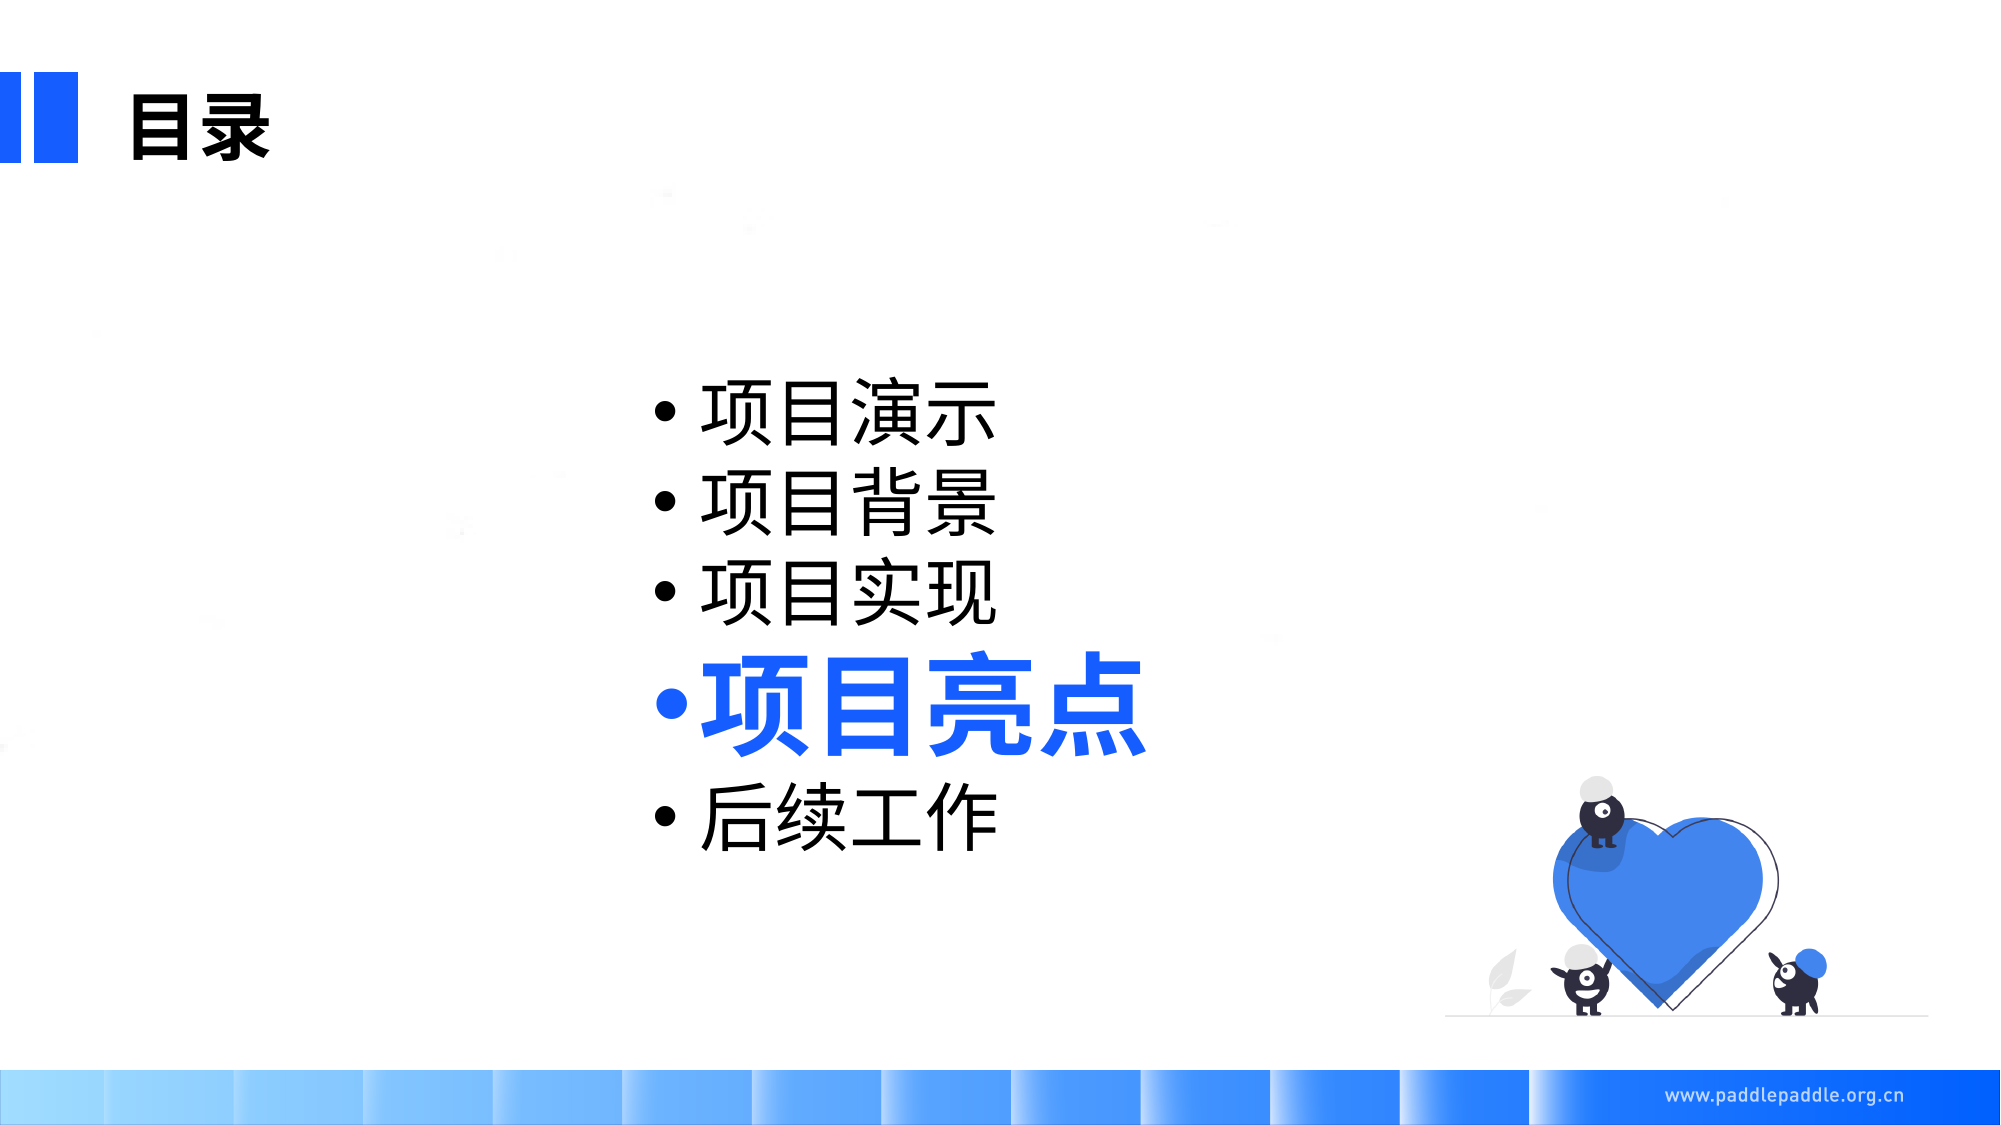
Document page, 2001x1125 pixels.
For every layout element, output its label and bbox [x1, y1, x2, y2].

picture [0, 0, 2000, 1125]
text_box [1, 72, 78, 163]
